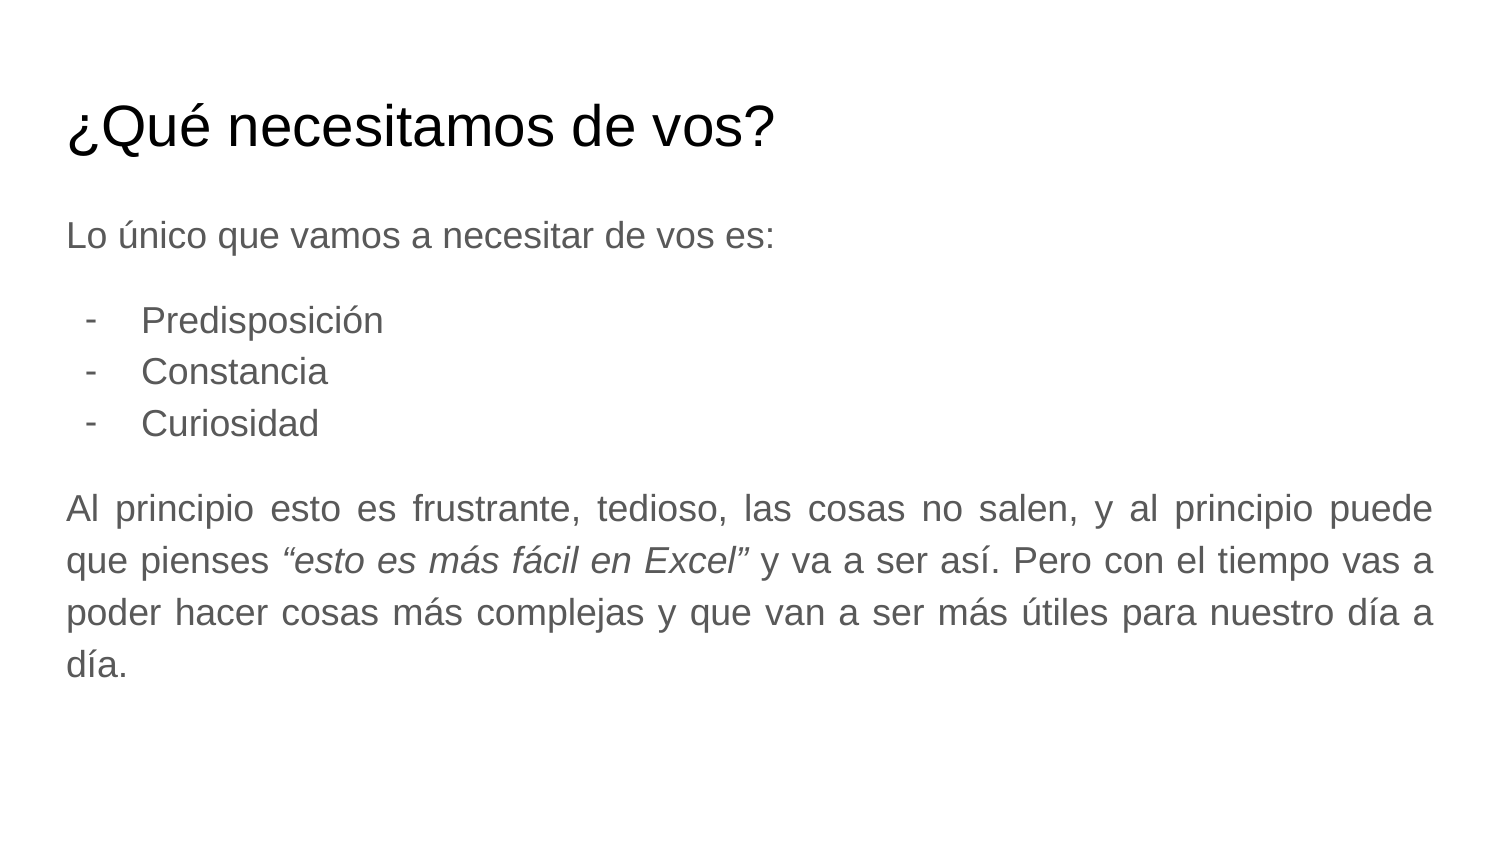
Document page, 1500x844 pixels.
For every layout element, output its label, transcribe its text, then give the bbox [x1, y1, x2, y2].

title ¿Qué necesitamos de vos? [51, 72, 1449, 167]
list Lo único que vamos a necesitar de vos es: Predisposición Constancia Curiosidad Al principio esto es frustrante, tedioso, las cosas no salen, y al principio puede que pienses “esto es más fácil en Excel” y va a ser así. Pero con el tiempo vas a poder hacer cosas más complejas y que van a ser más útiles para nuestro día a día. [51, 189, 1449, 750]
